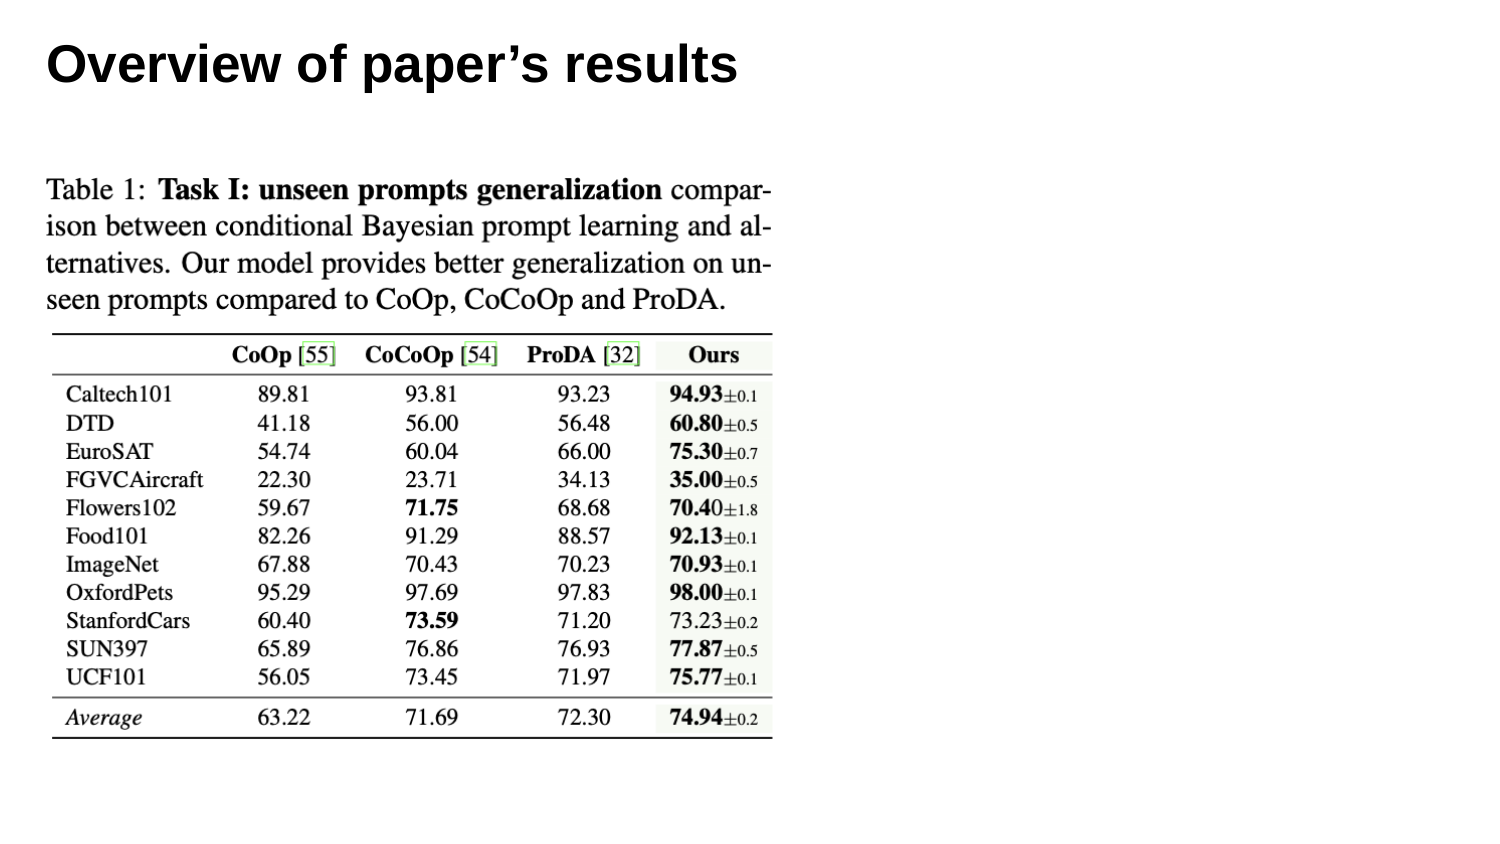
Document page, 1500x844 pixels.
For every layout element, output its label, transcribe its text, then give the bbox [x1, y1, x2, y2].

picture [35, 164, 788, 760]
title Overview of paper’s results [31, 14, 1430, 109]
